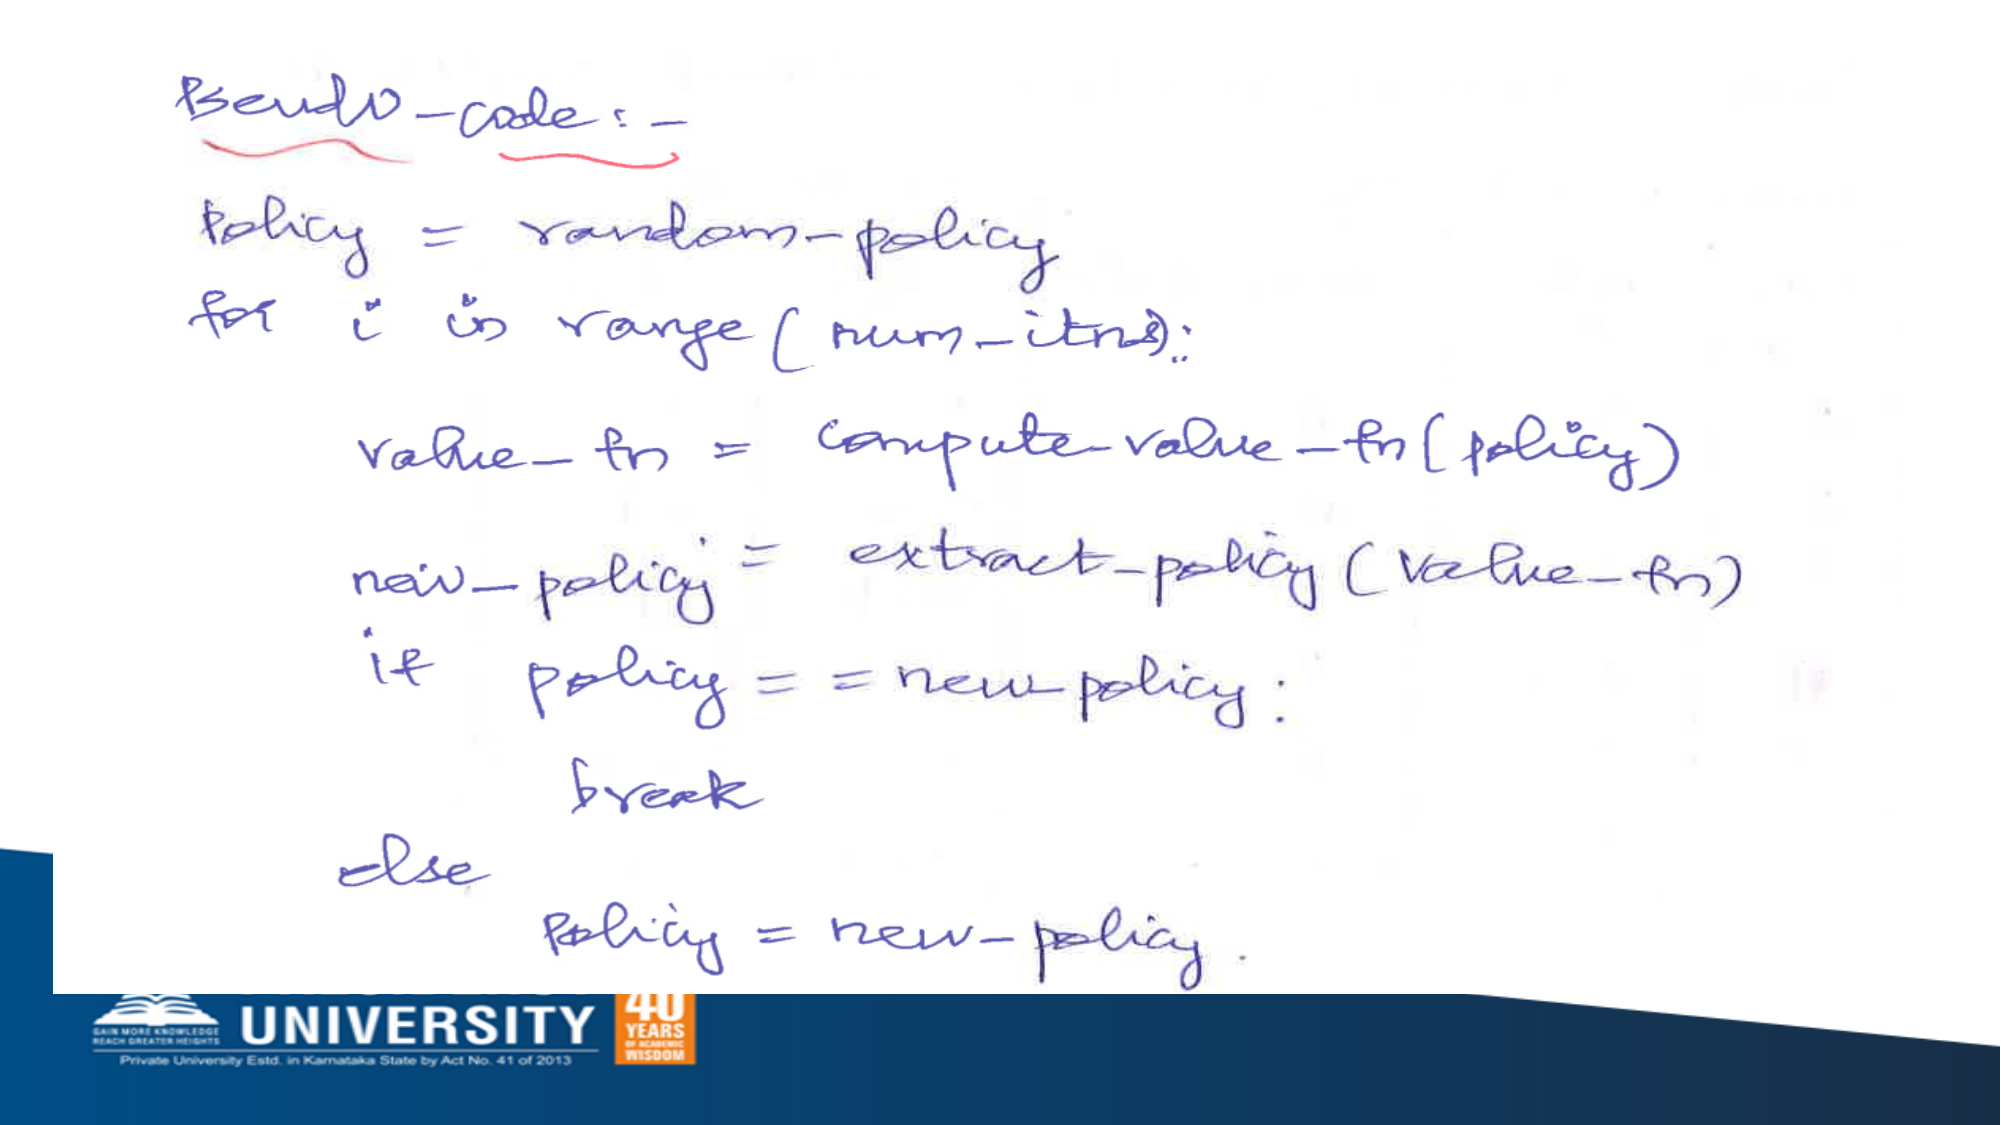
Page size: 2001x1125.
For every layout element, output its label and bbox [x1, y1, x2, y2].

picture [0, 845, 2000, 1125]
list [53, 51, 1905, 994]
